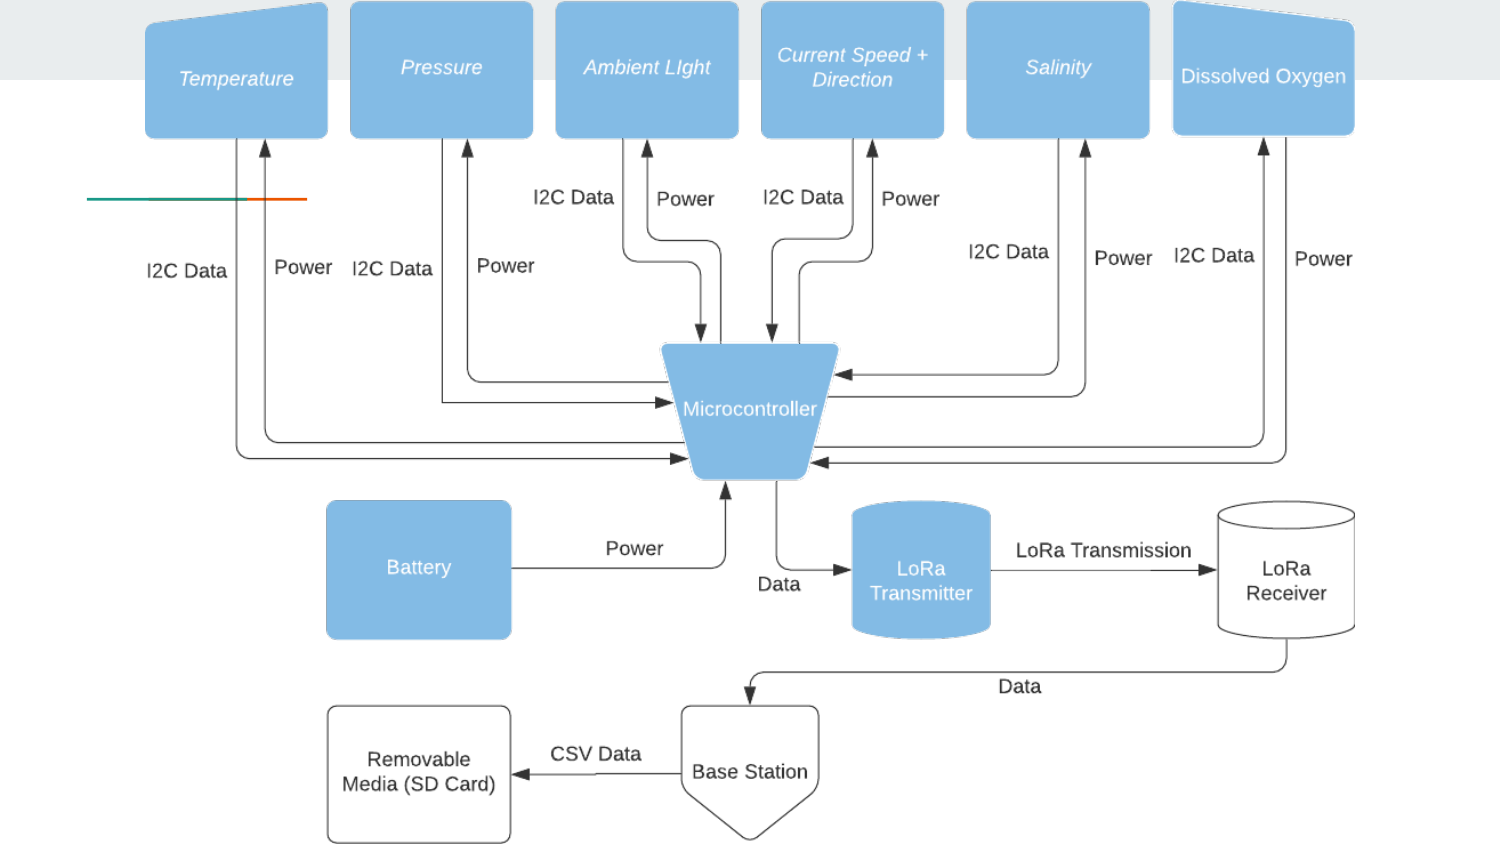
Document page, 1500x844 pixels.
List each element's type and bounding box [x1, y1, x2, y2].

picture [145, 0, 1355, 844]
